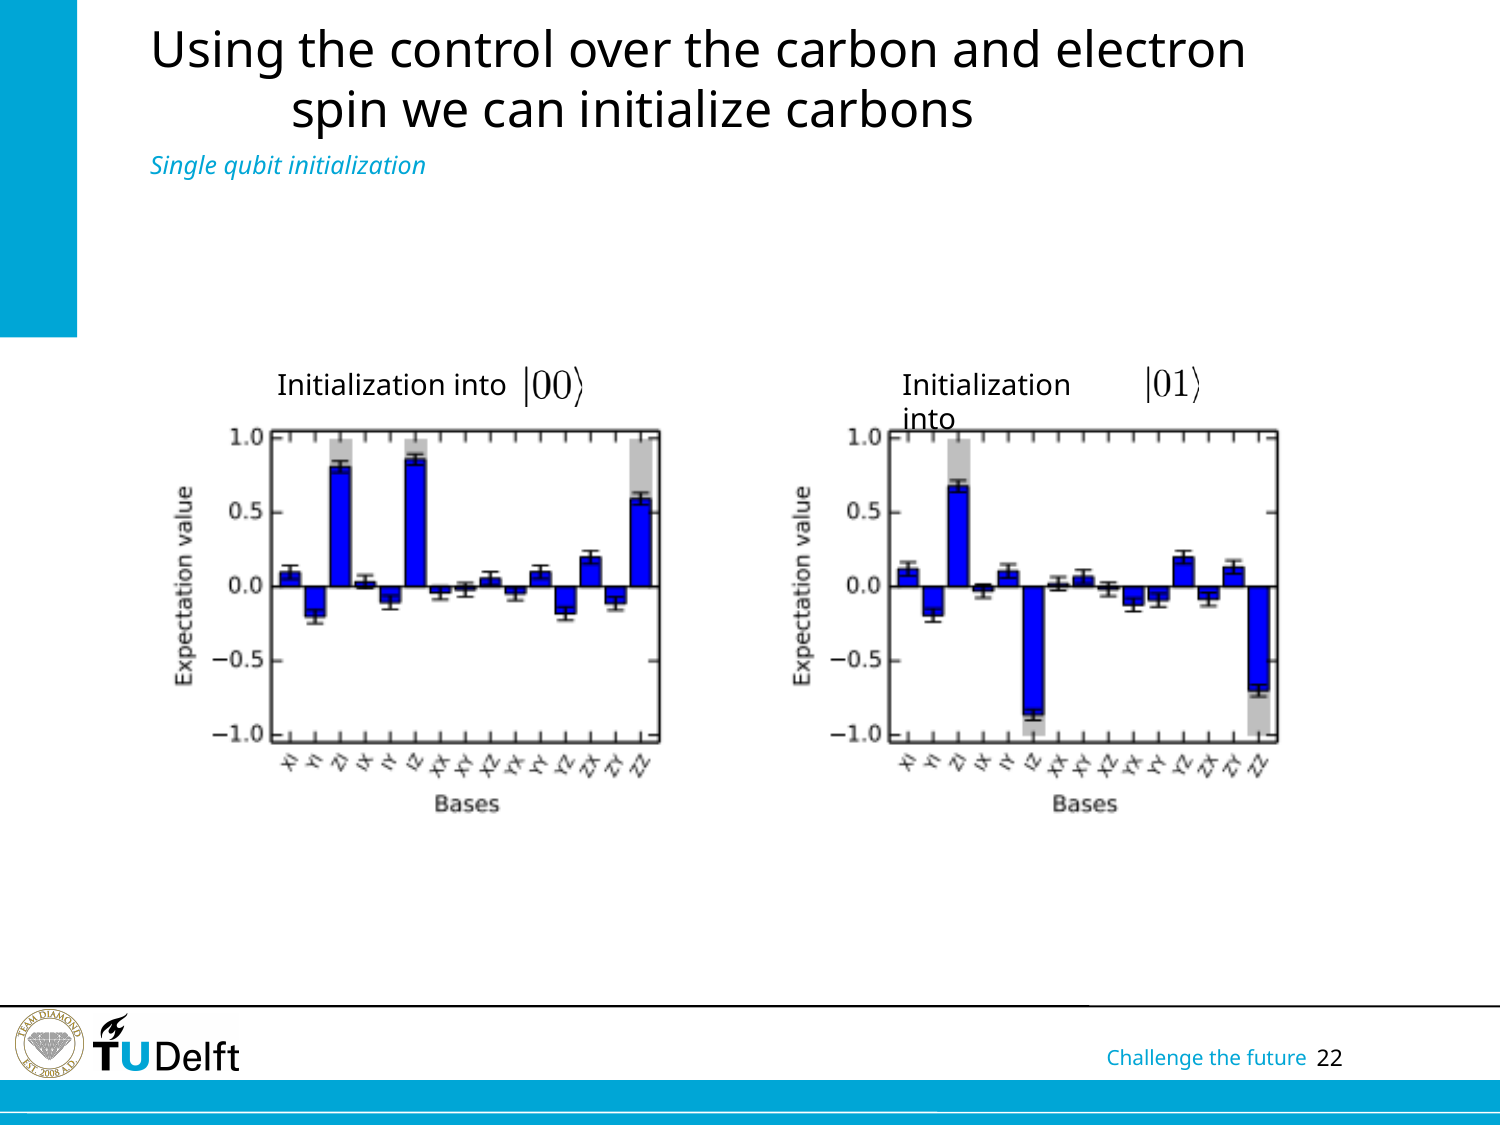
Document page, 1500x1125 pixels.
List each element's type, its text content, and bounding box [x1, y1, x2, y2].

picture [93, 1013, 239, 1071]
list Single qubit initialization [150, 139, 1328, 180]
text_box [887, 358, 1200, 410]
picture [773, 408, 1294, 833]
title Using the control over the carbon and electron spin we can initialize carbons [150, 12, 1325, 138]
picture [155, 408, 676, 833]
picture [15, 1009, 84, 1078]
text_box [262, 358, 594, 410]
